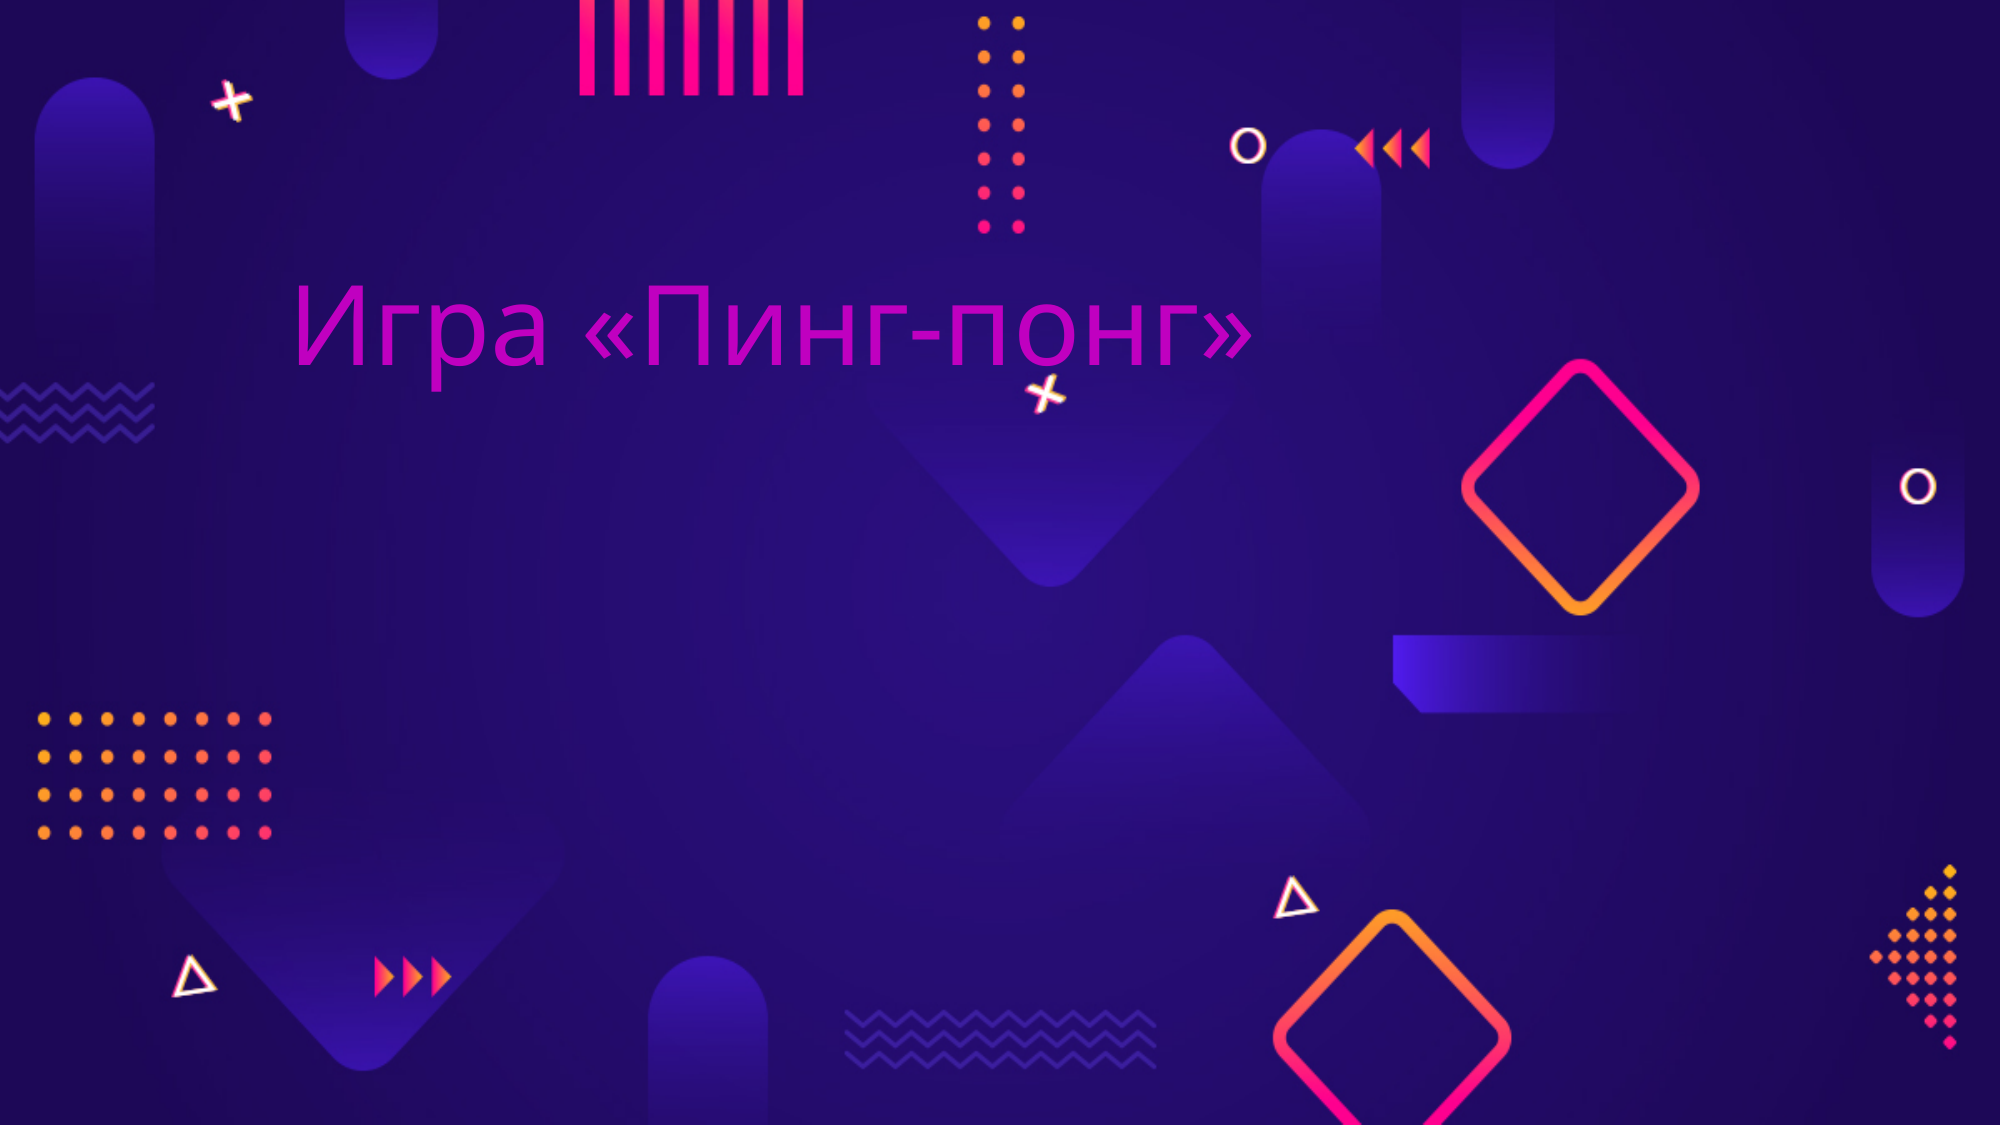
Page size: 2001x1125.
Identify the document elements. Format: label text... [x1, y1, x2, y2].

title Игра «Пинг-понг» [273, 261, 1693, 398]
picture [0, 0, 2000, 1125]
